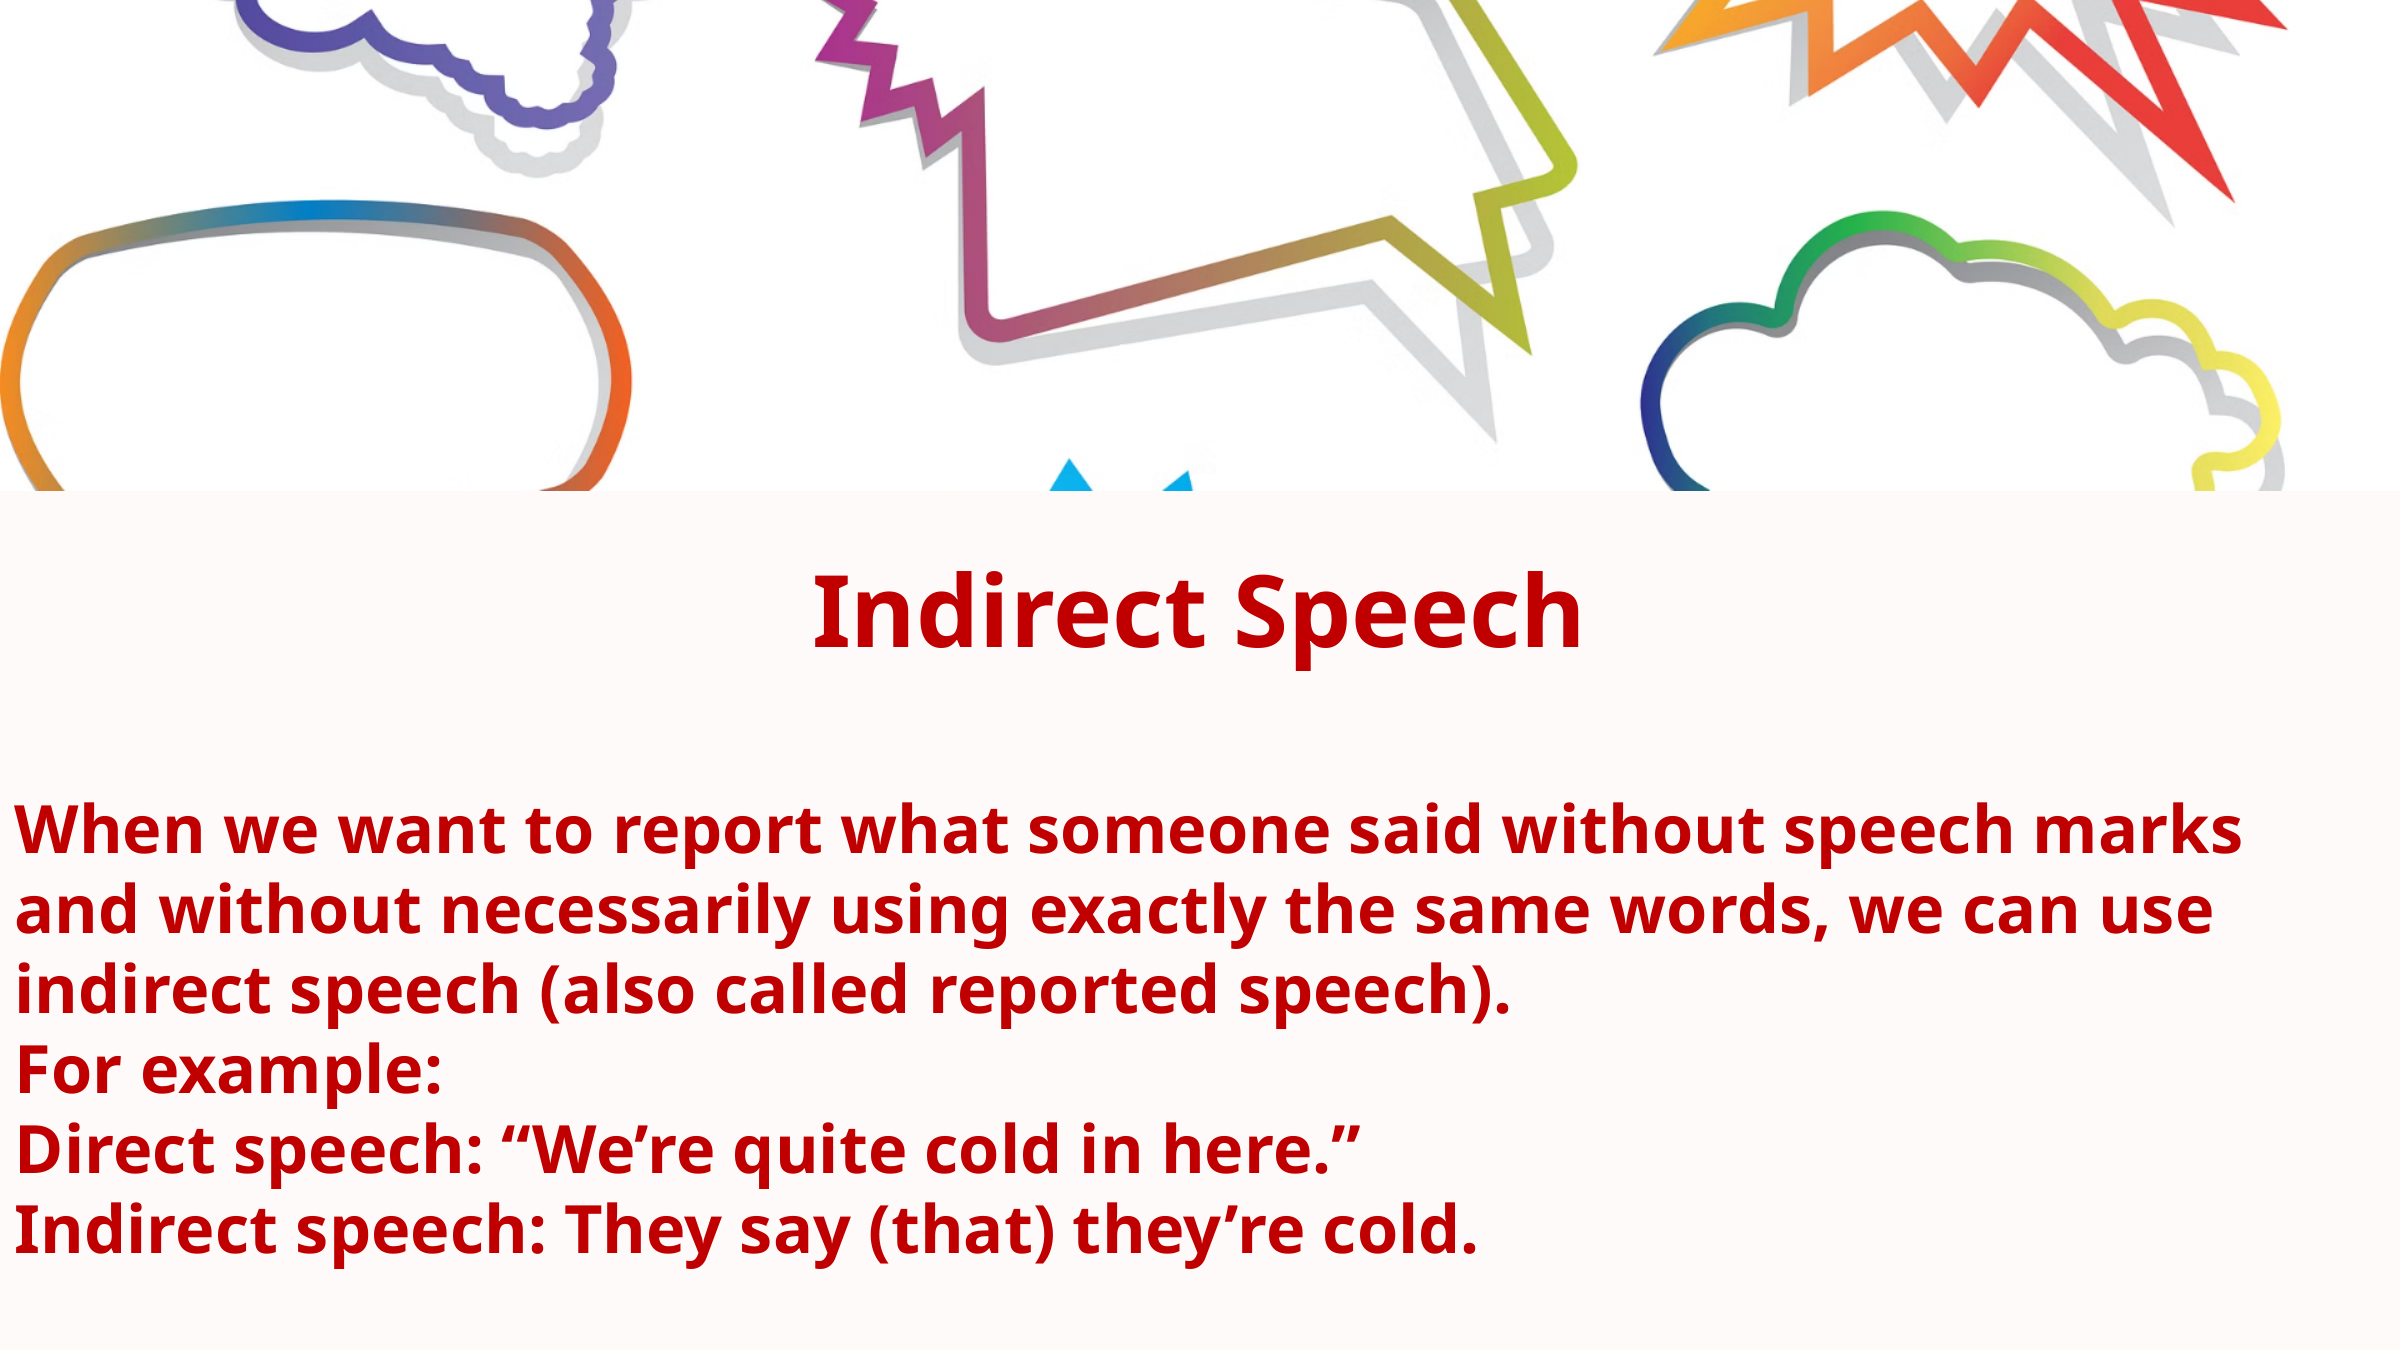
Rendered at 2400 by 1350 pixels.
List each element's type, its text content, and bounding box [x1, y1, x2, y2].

picture [0, 0, 2400, 491]
text_box [173, 879, 190, 936]
text_box [887, 879, 919, 936]
text_box Indirect Speech When we want to report what someone said without speech marks and without necessarily using exactly the same words, we can use indirect speech (also called reported speech). For example: Direct speech: “We’re quite cold in here.” Indirect speech: They say (that) they’re cold. [0, 491, 2400, 1350]
text_box [1608, 879, 1641, 936]
